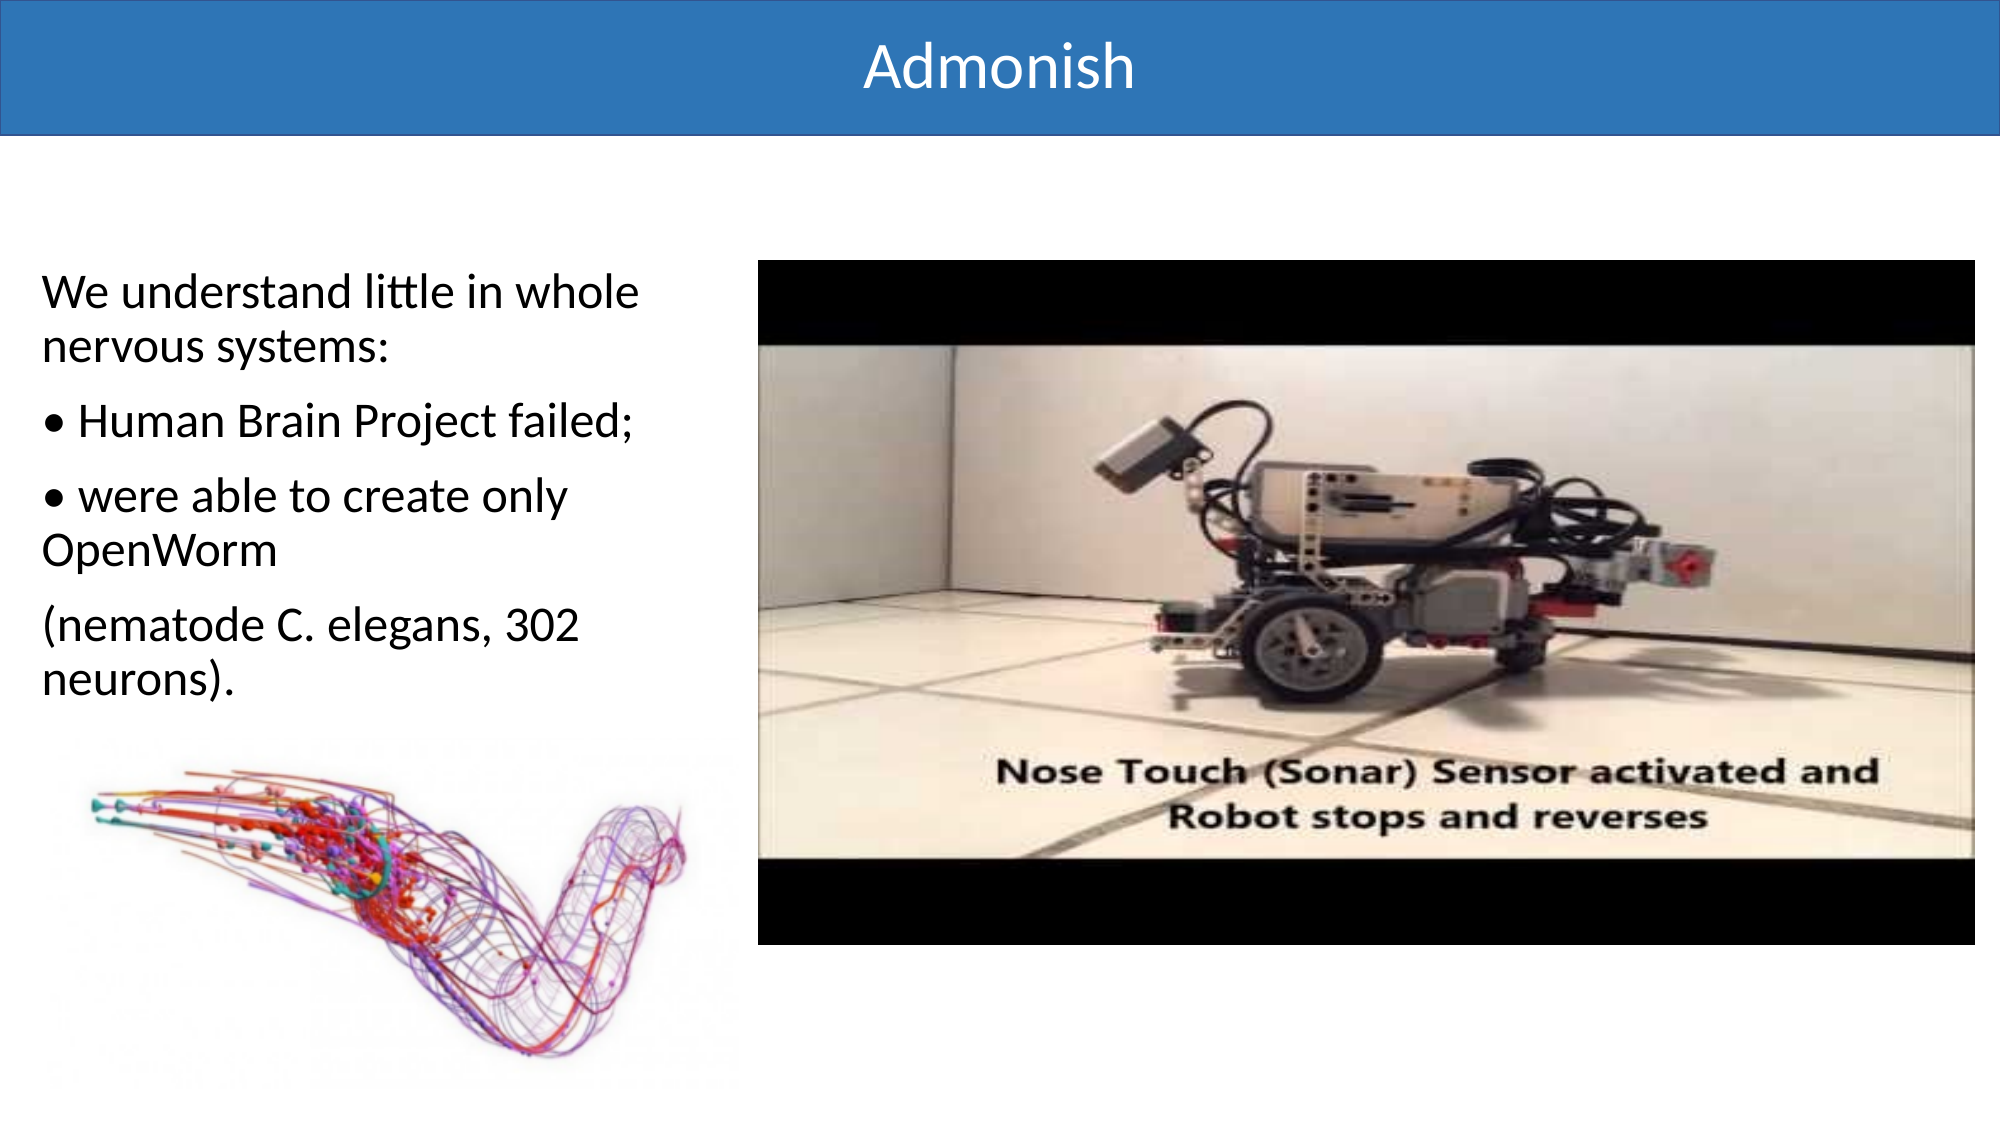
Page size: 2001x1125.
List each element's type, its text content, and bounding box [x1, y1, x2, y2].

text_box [757, 260, 1976, 946]
text_box Admonish [0, 0, 2000, 136]
list We understand little in whole nervous systems: • Human Brain Project failed; • were able to create only OpenWorm (nematode C. elegans, 302 neurons). [26, 258, 758, 761]
picture [45, 738, 739, 1089]
